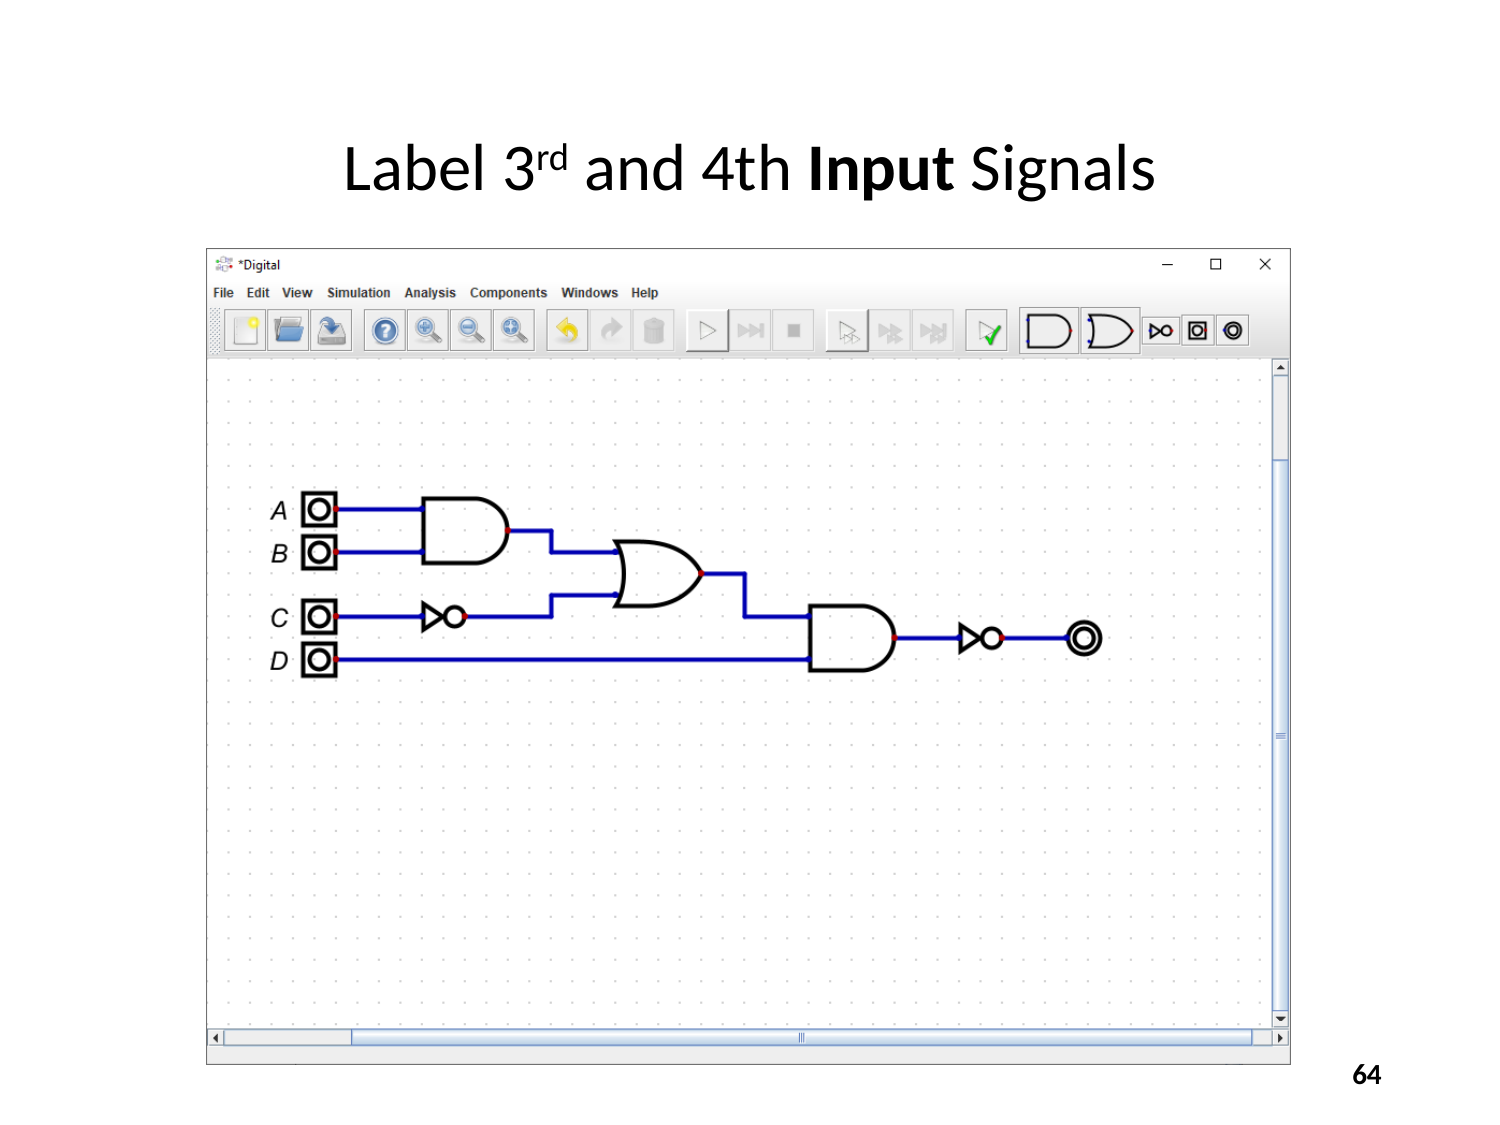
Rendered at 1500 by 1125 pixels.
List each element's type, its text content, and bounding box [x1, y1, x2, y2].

title Label 3rd and 4th Input Signals [103, 59, 1397, 278]
slide_number 64 [1059, 1042, 1397, 1103]
picture [206, 248, 1291, 1065]
